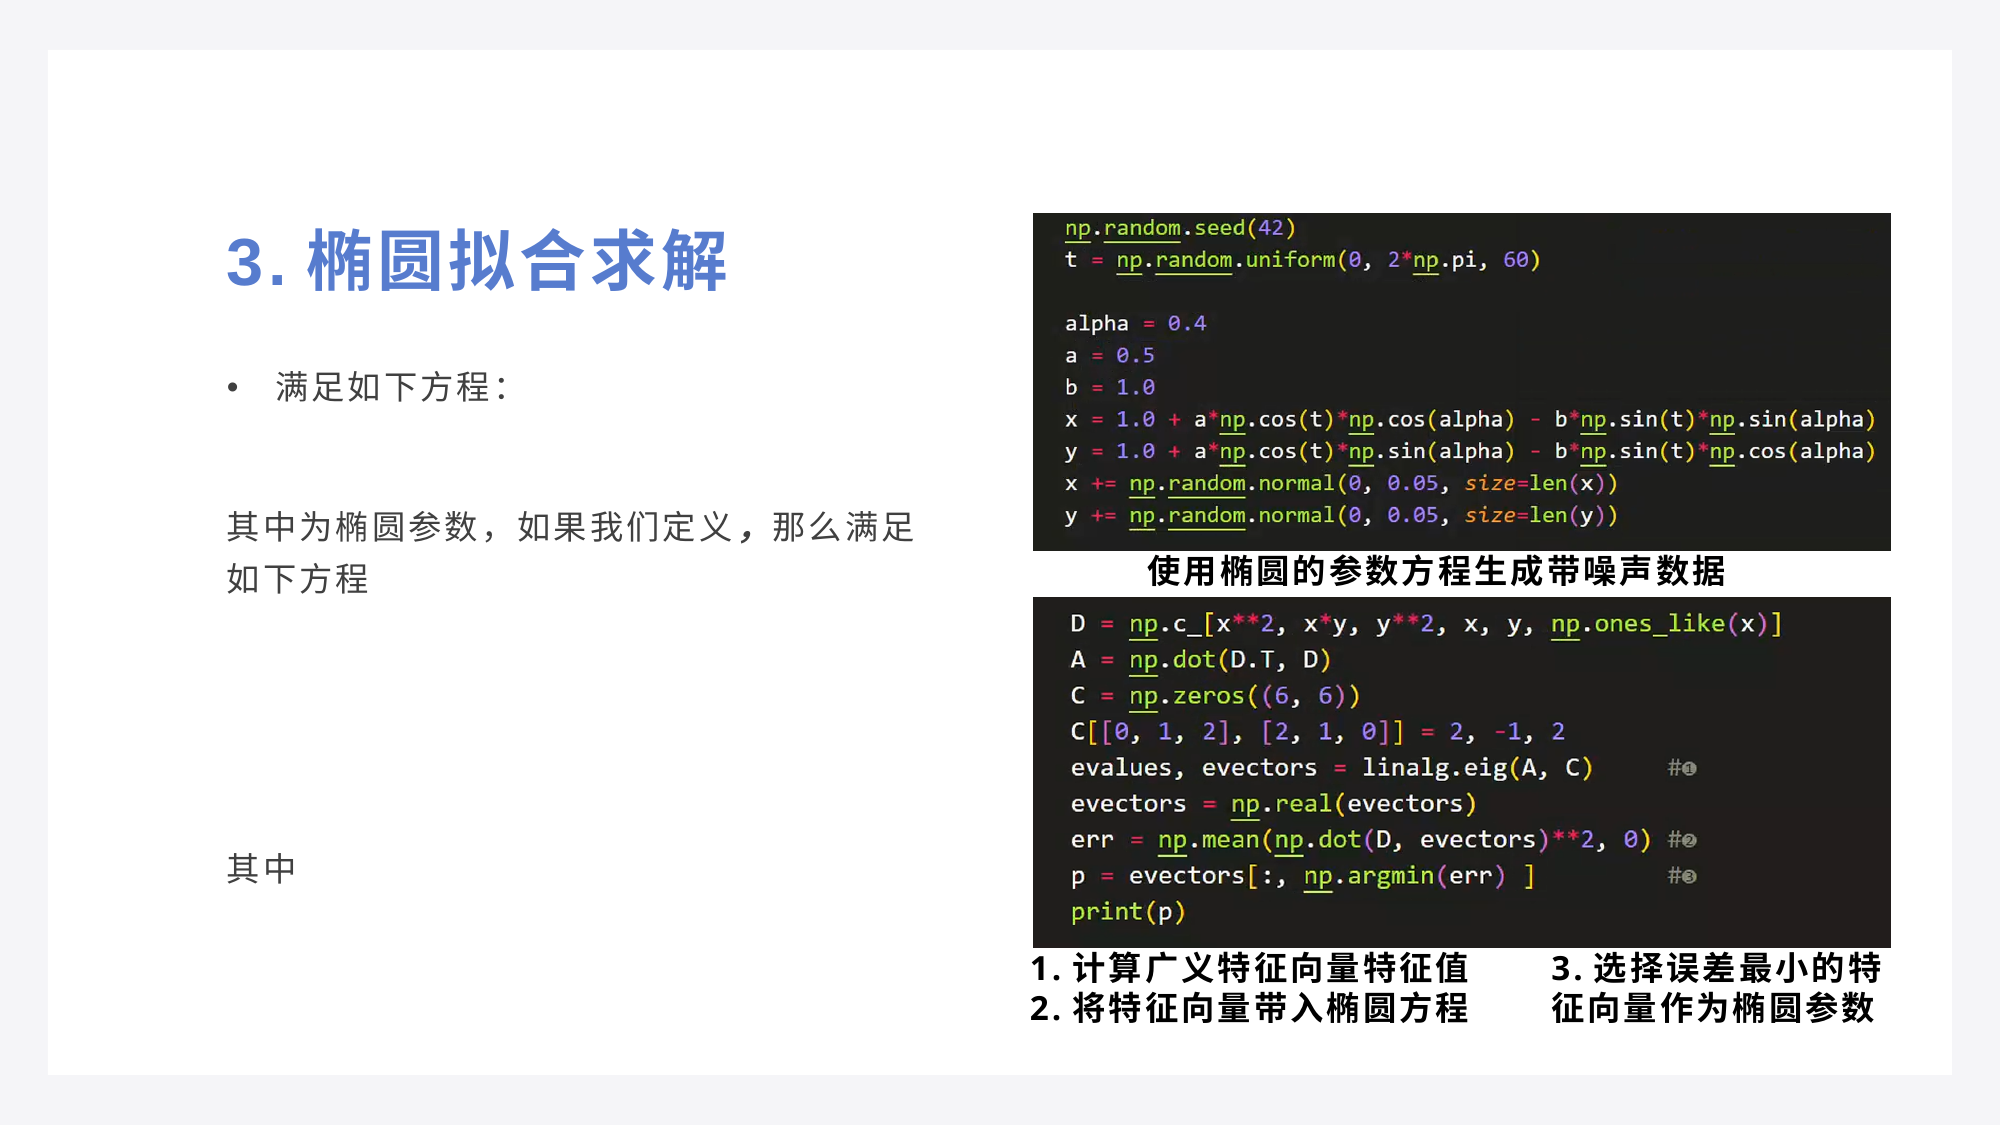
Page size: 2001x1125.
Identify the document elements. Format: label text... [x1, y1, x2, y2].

text_box 3.选择误差最小的特征向量作为椭圆参数 [1536, 939, 1936, 1034]
text_box 使用椭圆的参数方程生成带噪声数据 [1132, 551, 1792, 597]
picture [1033, 597, 1891, 948]
text_box 1.计算广义特征向量特征值 2.将特征向量带入椭圆方程 [1015, 939, 1508, 1034]
picture [1033, 213, 1891, 551]
title 3.椭圆拟合求解 [210, 199, 1790, 318]
